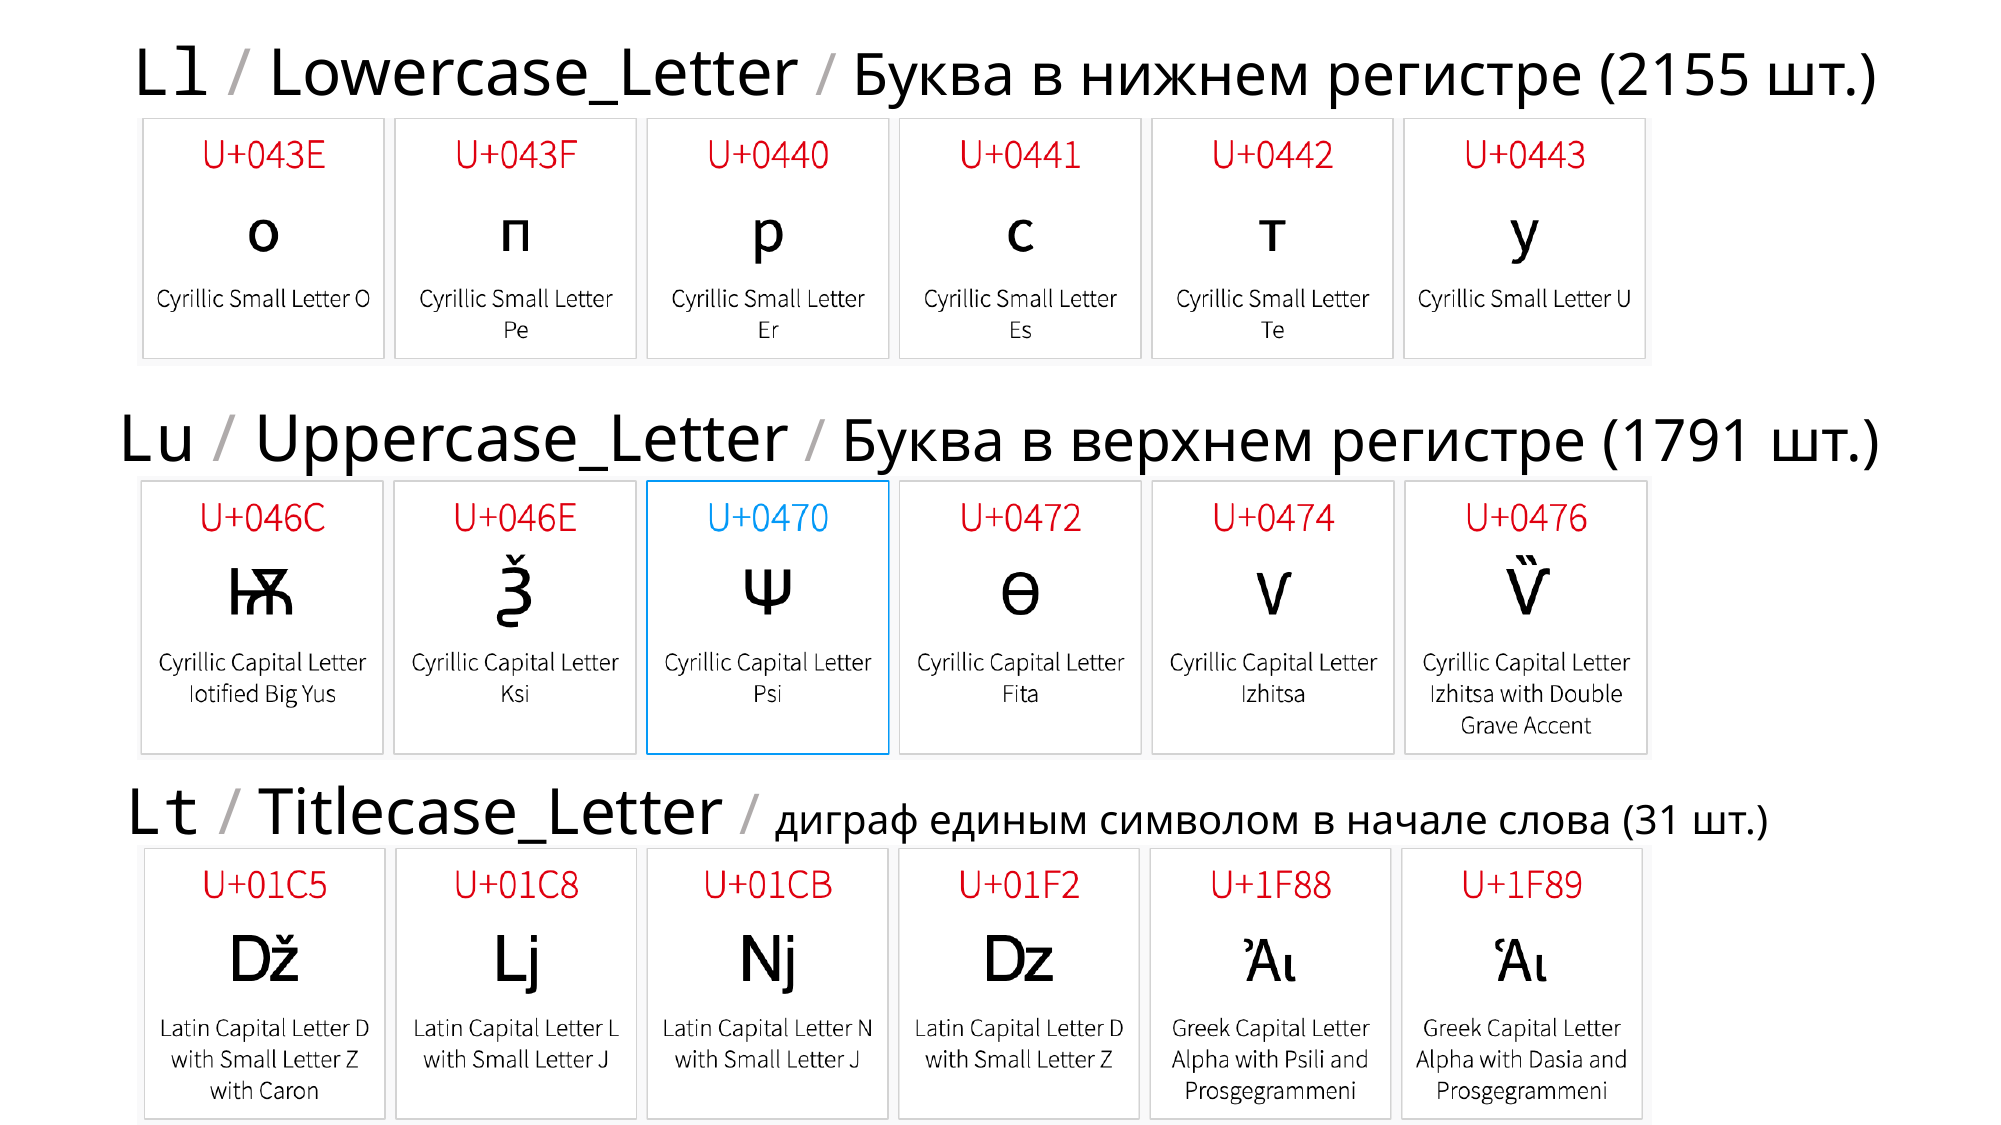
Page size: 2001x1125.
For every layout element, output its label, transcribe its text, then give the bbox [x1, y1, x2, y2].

text_box Lt / Titlecase_Letter / диграф единым символом в начале слова (31 шт.) [110, 770, 1914, 857]
picture [137, 118, 1652, 366]
title Ll / Lowercase_Letter / Буква в нижнем регистре (2155 шт.) [117, 31, 1922, 118]
picture [137, 845, 1652, 1125]
text_box Lu / Uppercase_Letter / Буква в верхнем регистре (1791 шт.) [102, 397, 1907, 484]
picture [137, 476, 1652, 760]
